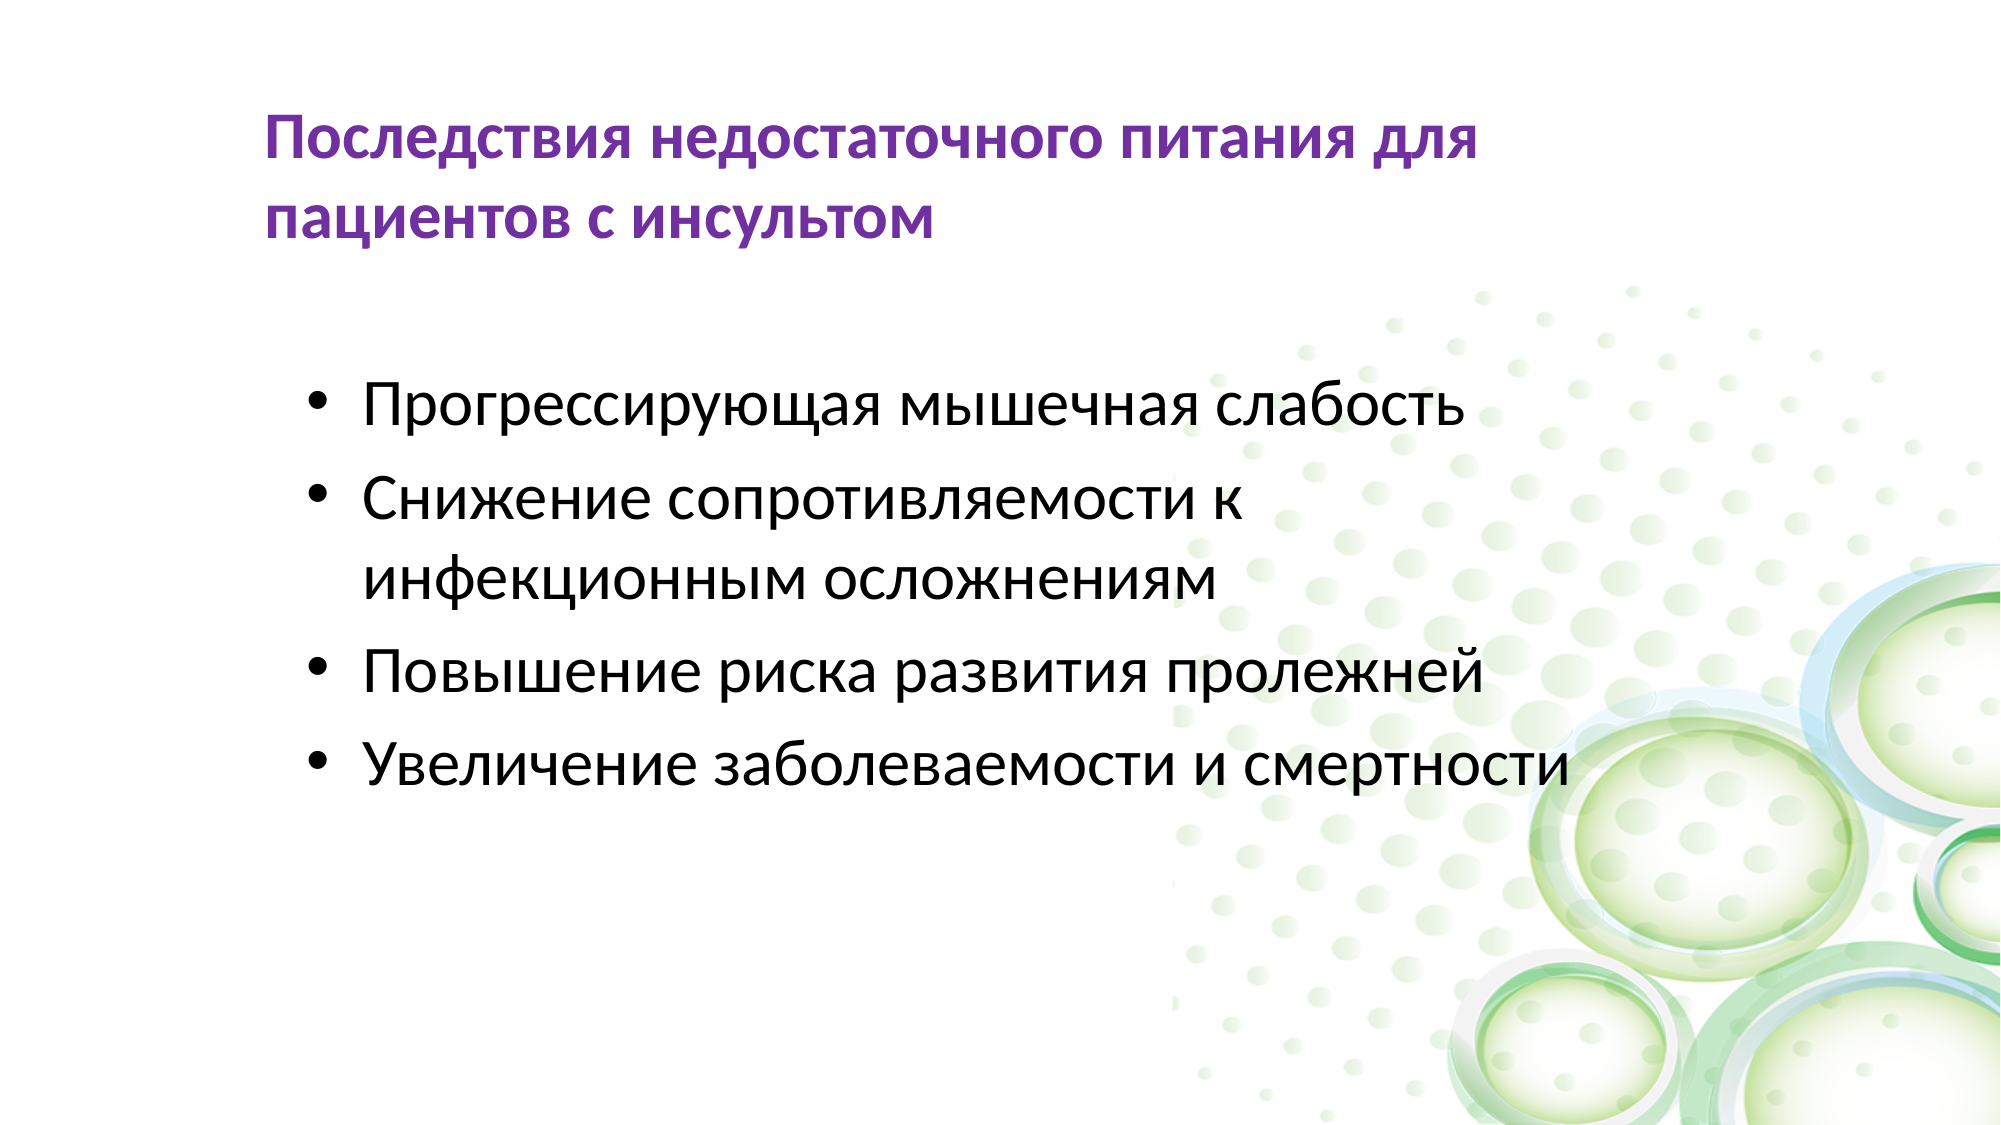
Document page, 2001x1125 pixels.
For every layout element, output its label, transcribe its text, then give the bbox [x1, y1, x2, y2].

title Последствия недостаточного питания для пациентов с инсультом [249, 78, 1658, 266]
list Прогрессирующая мышечная слабость Снижение сопротивляемости к инфекционным осложнениям Повышение риска развития пролежней Увеличение заболеваемости и смертности [291, 351, 1675, 1125]
picture [0, 0, 2001, 1125]
